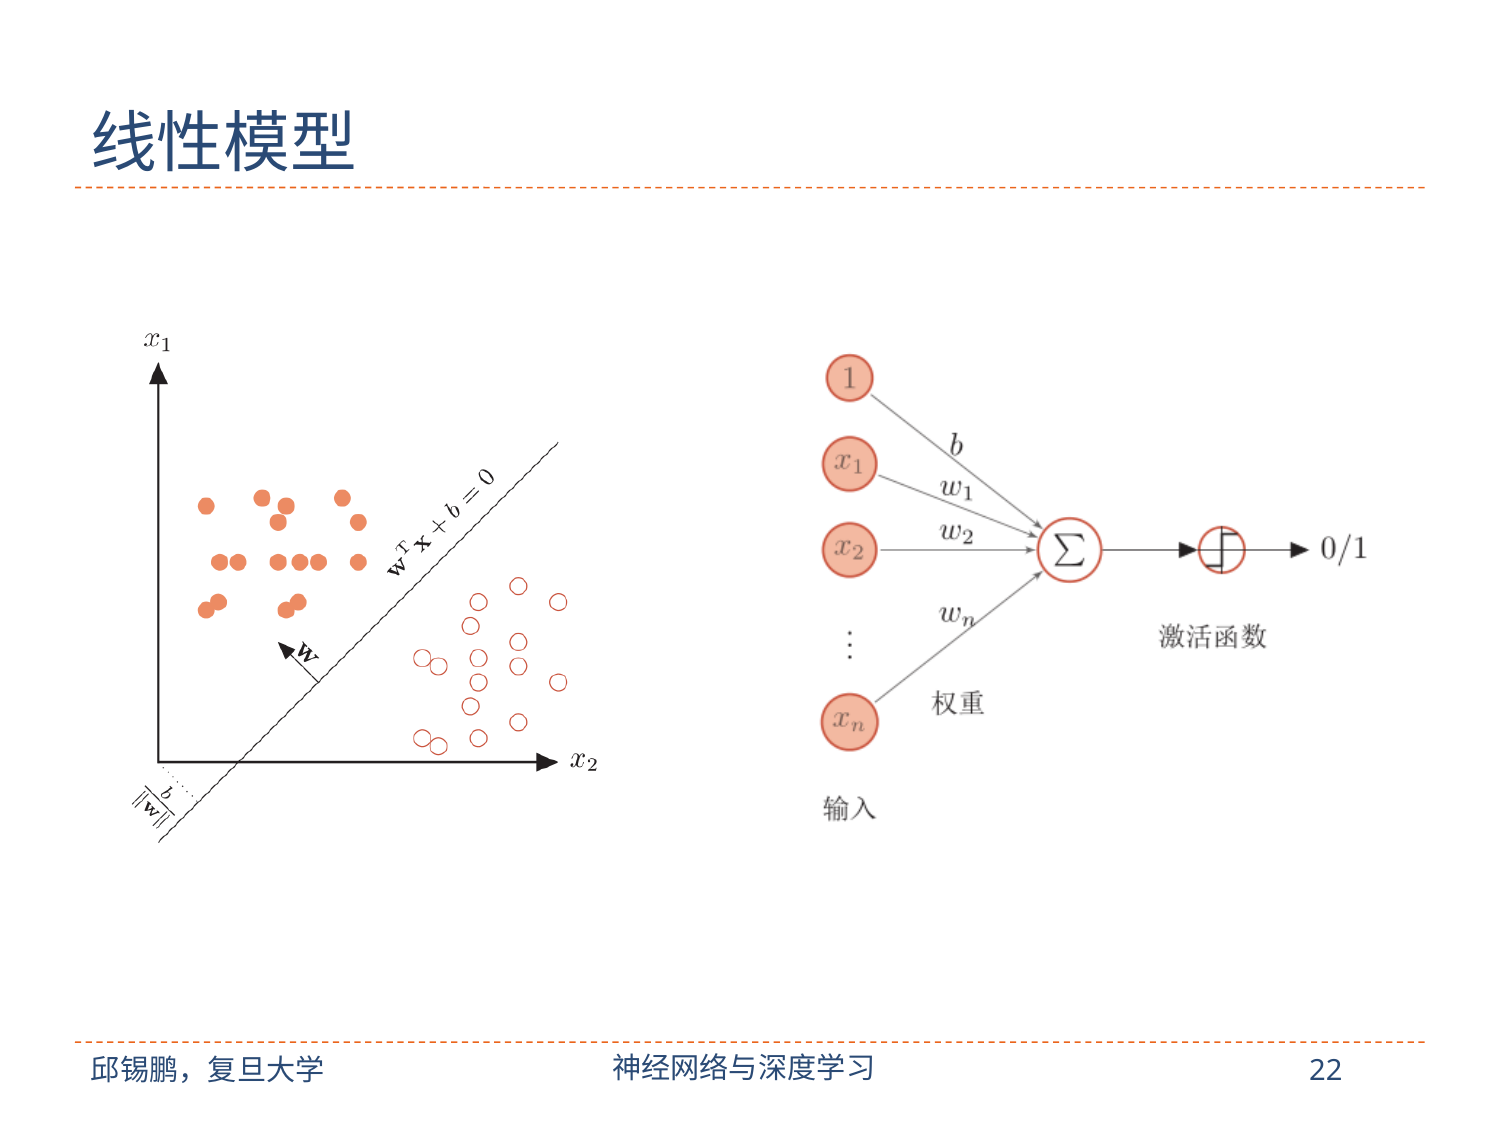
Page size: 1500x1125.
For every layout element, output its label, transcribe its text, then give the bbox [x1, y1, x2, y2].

title 线性模型 [75, 24, 1425, 188]
picture [782, 337, 1420, 842]
picture [74, 312, 667, 861]
